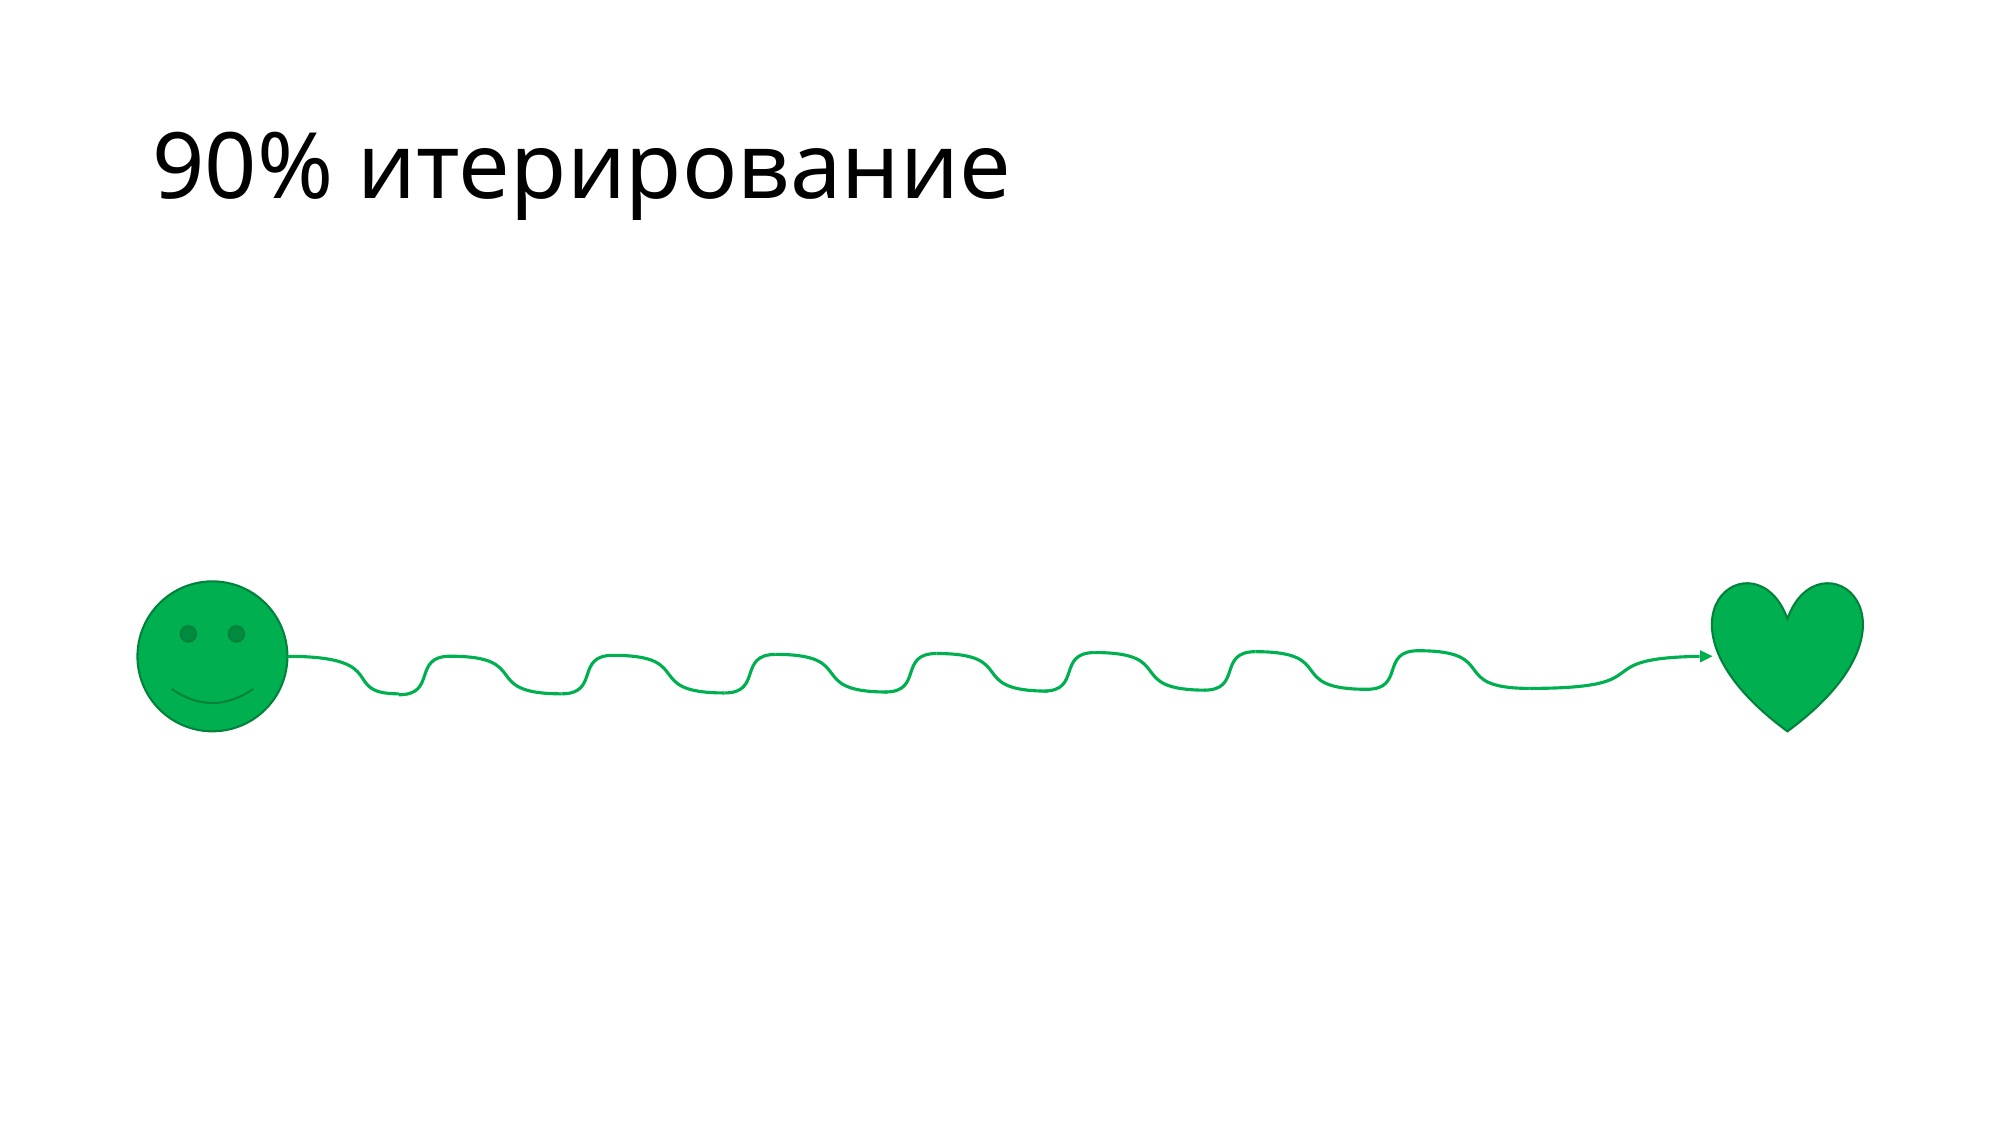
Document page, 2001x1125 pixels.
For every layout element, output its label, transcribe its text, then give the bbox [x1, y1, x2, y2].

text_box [1094, 652, 1204, 691]
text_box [885, 653, 937, 693]
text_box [561, 655, 614, 694]
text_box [398, 656, 451, 695]
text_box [724, 654, 775, 693]
text_box [136, 580, 289, 733]
title 90% итерирование [137, 59, 1863, 278]
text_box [1418, 650, 1530, 689]
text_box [775, 654, 885, 693]
text_box [1710, 582, 1864, 733]
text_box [450, 656, 561, 694]
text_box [1043, 652, 1095, 692]
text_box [1255, 651, 1366, 690]
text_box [1204, 651, 1256, 691]
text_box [1366, 650, 1419, 690]
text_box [1530, 656, 1713, 689]
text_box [612, 655, 724, 693]
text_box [287, 656, 398, 694]
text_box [936, 653, 1043, 692]
